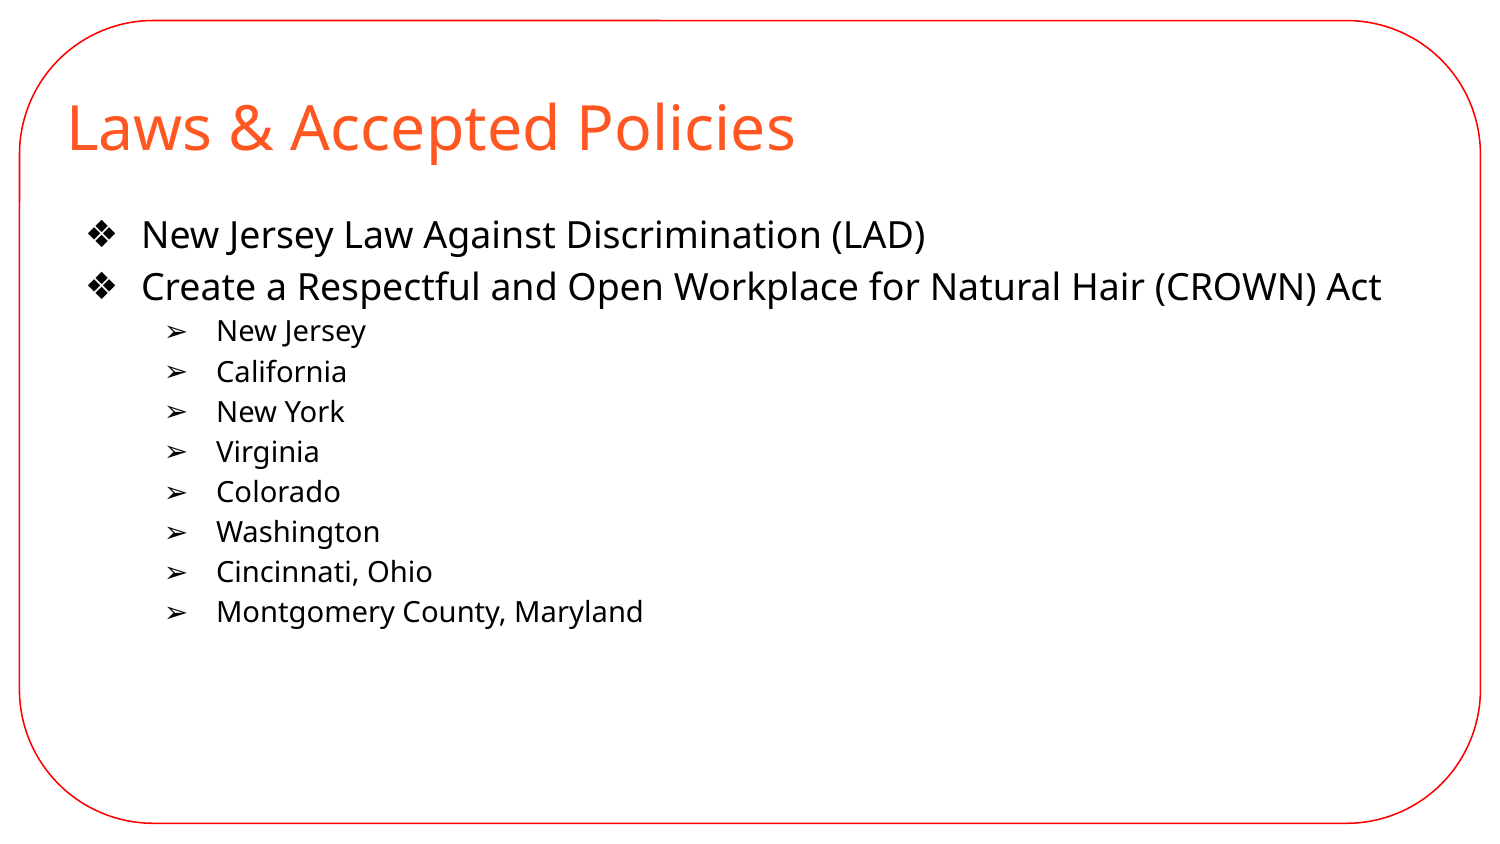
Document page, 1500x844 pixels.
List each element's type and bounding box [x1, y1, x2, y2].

text_box [19, 20, 1481, 824]
